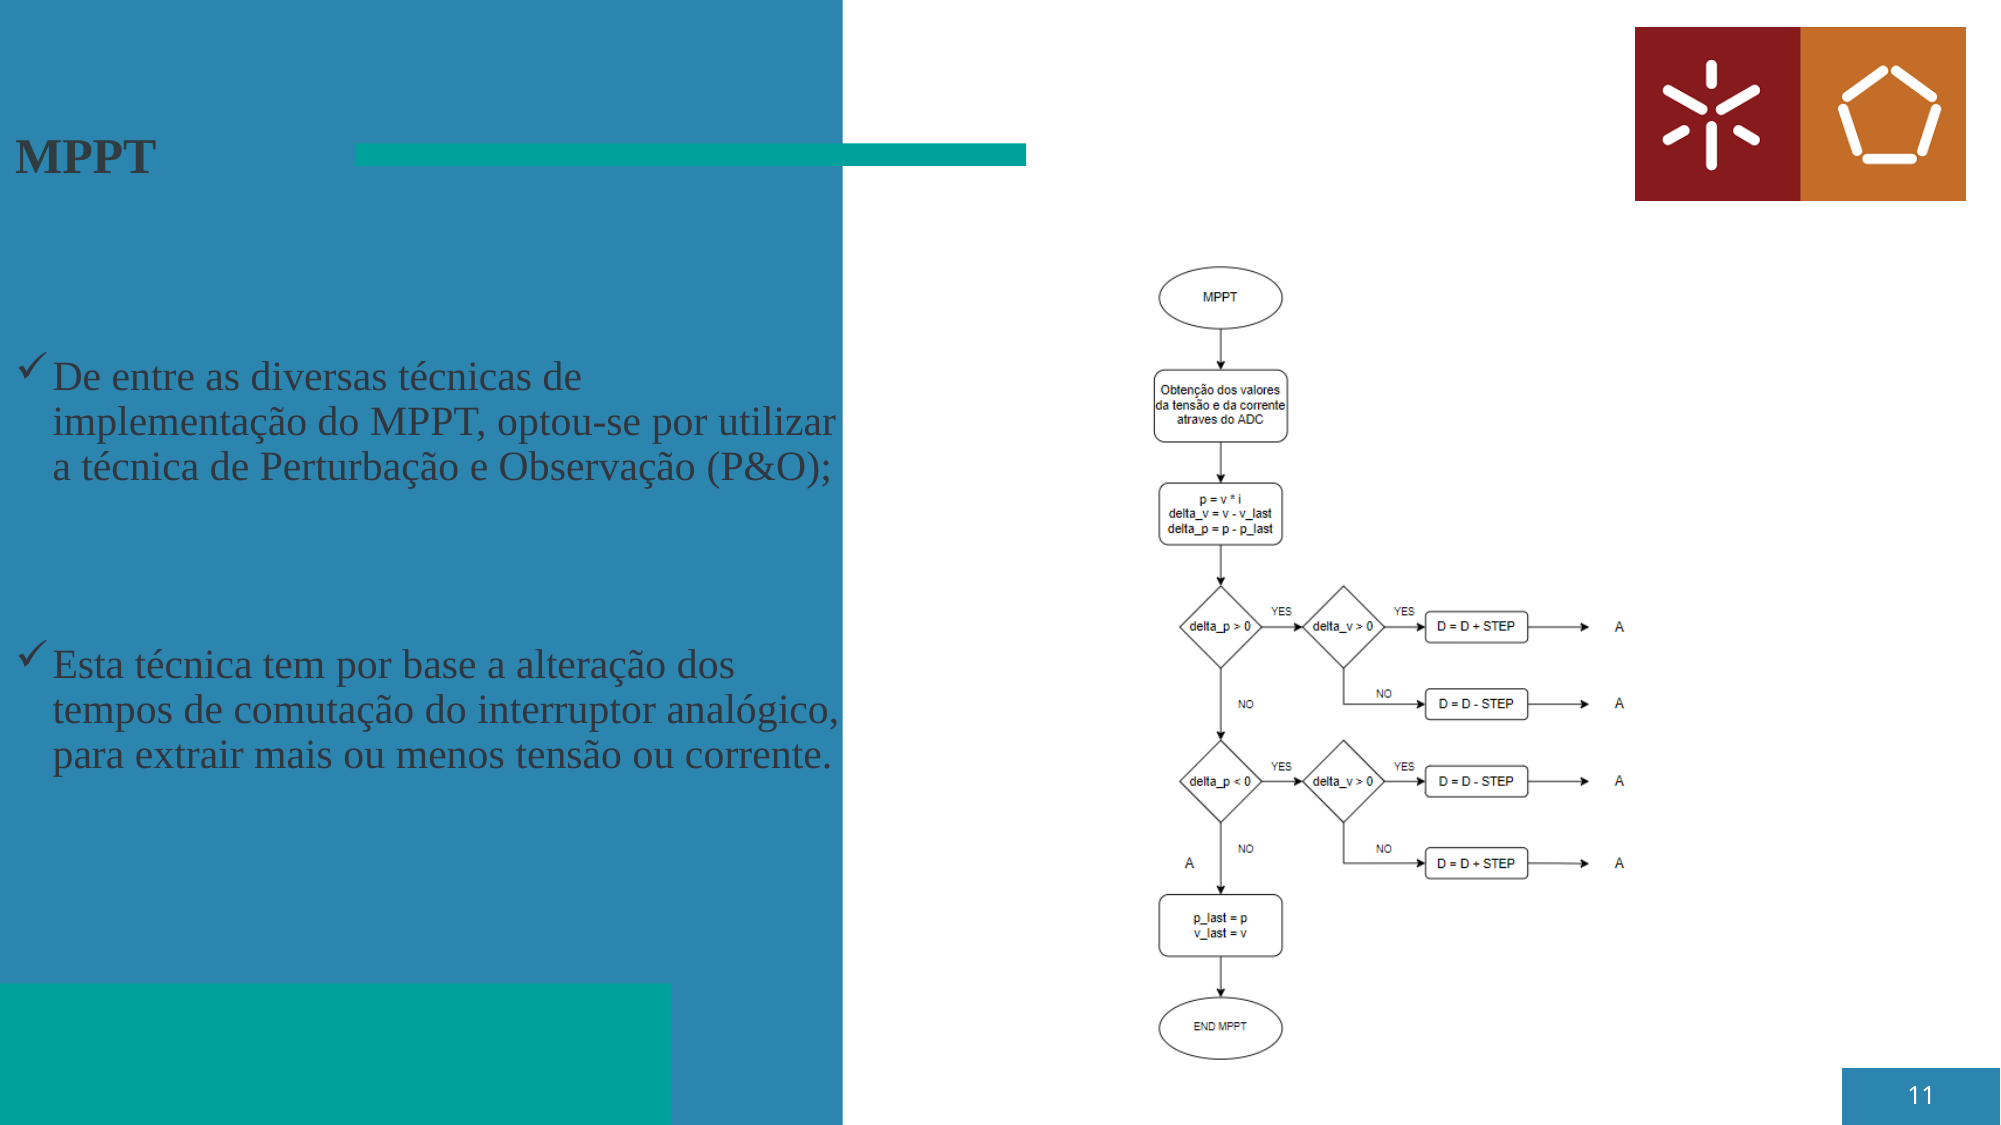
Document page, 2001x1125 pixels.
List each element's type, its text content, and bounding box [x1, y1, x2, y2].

slide_number 11 [1889, 1079, 1951, 1114]
picture [1010, 224, 1740, 1108]
list MPPT De entre as diversas técnicas de implementação do MPPT, optou-se por utilizar a técnica de Perturbação e Observação (P&O); Esta técnica tem por base a alteração dos tempos de comutação do interruptor analógico, para extrair mais ou menos tensão ou corrente. [0, 122, 856, 864]
picture [1635, 27, 1966, 201]
